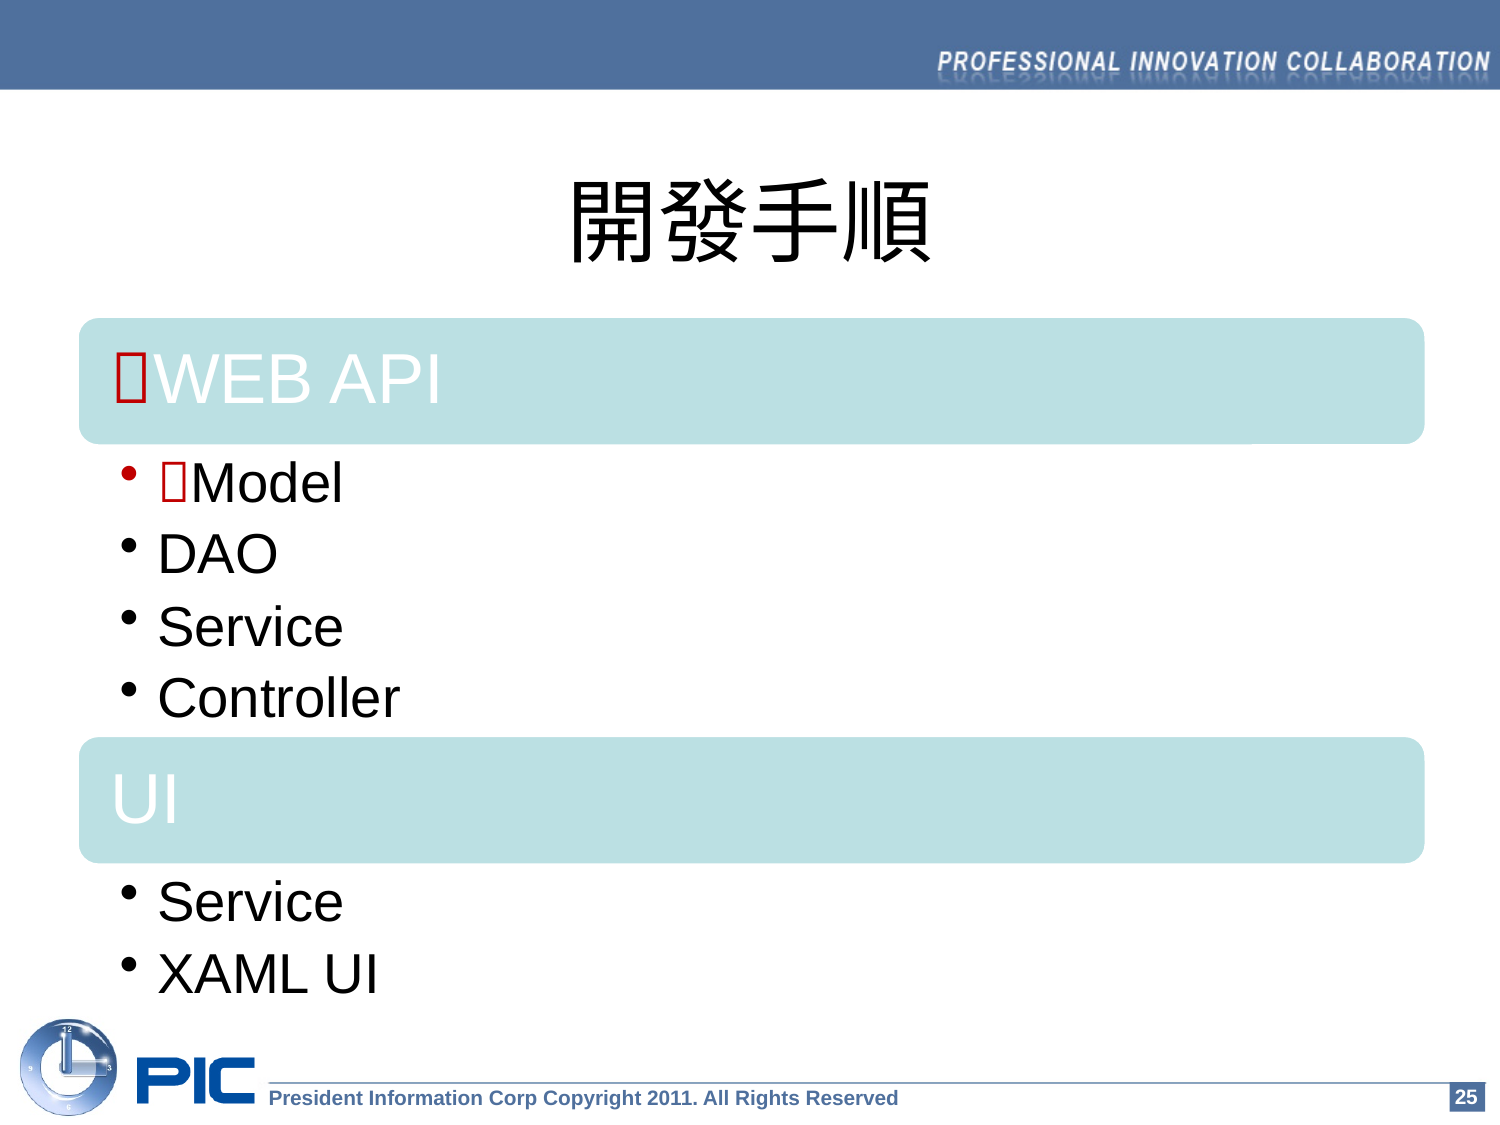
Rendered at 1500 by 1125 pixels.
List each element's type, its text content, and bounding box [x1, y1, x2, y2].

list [76, 314, 1427, 1012]
title 開發手順 [74, 125, 1426, 314]
picture [0, 0, 1500, 1125]
